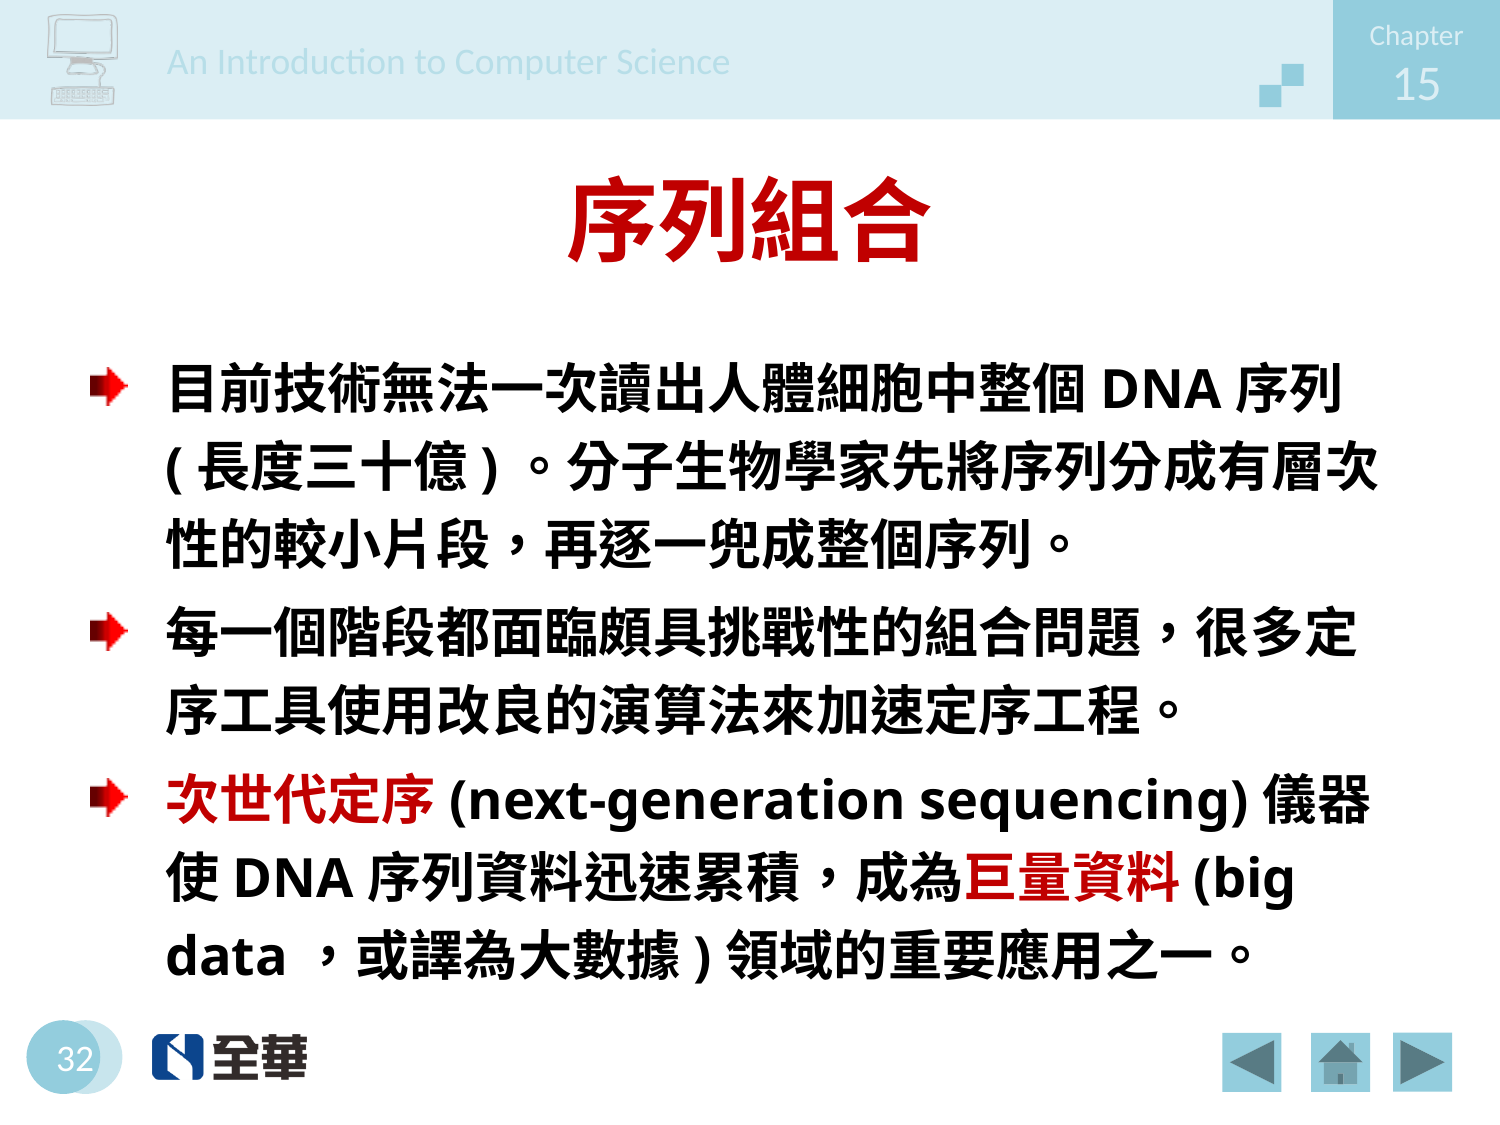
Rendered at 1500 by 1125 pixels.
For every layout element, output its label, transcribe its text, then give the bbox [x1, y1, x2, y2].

picture [90, 778, 128, 817]
list 目前技術無法一次讀出人體細胞中整個DNA序列(長度三十億)。分子生物學家先將序列分成有層次性的較小片段，再逐一兜成整個序列。 每一個階段都面臨頗具挑戰性的組合問題，很多定序工具使用改良的演算法來加速定序工程。 次世代定序(next-generation sequencing)儀器使DNA序列資料迅速累積，成為巨量資料(big data，或譯為大數據)領域的重要應用之一。 [75, 333, 1425, 1005]
title 序列組合 [75, 138, 1425, 297]
picture [47, 14, 118, 106]
picture [90, 612, 128, 651]
picture [152, 1034, 307, 1080]
picture [90, 367, 128, 406]
